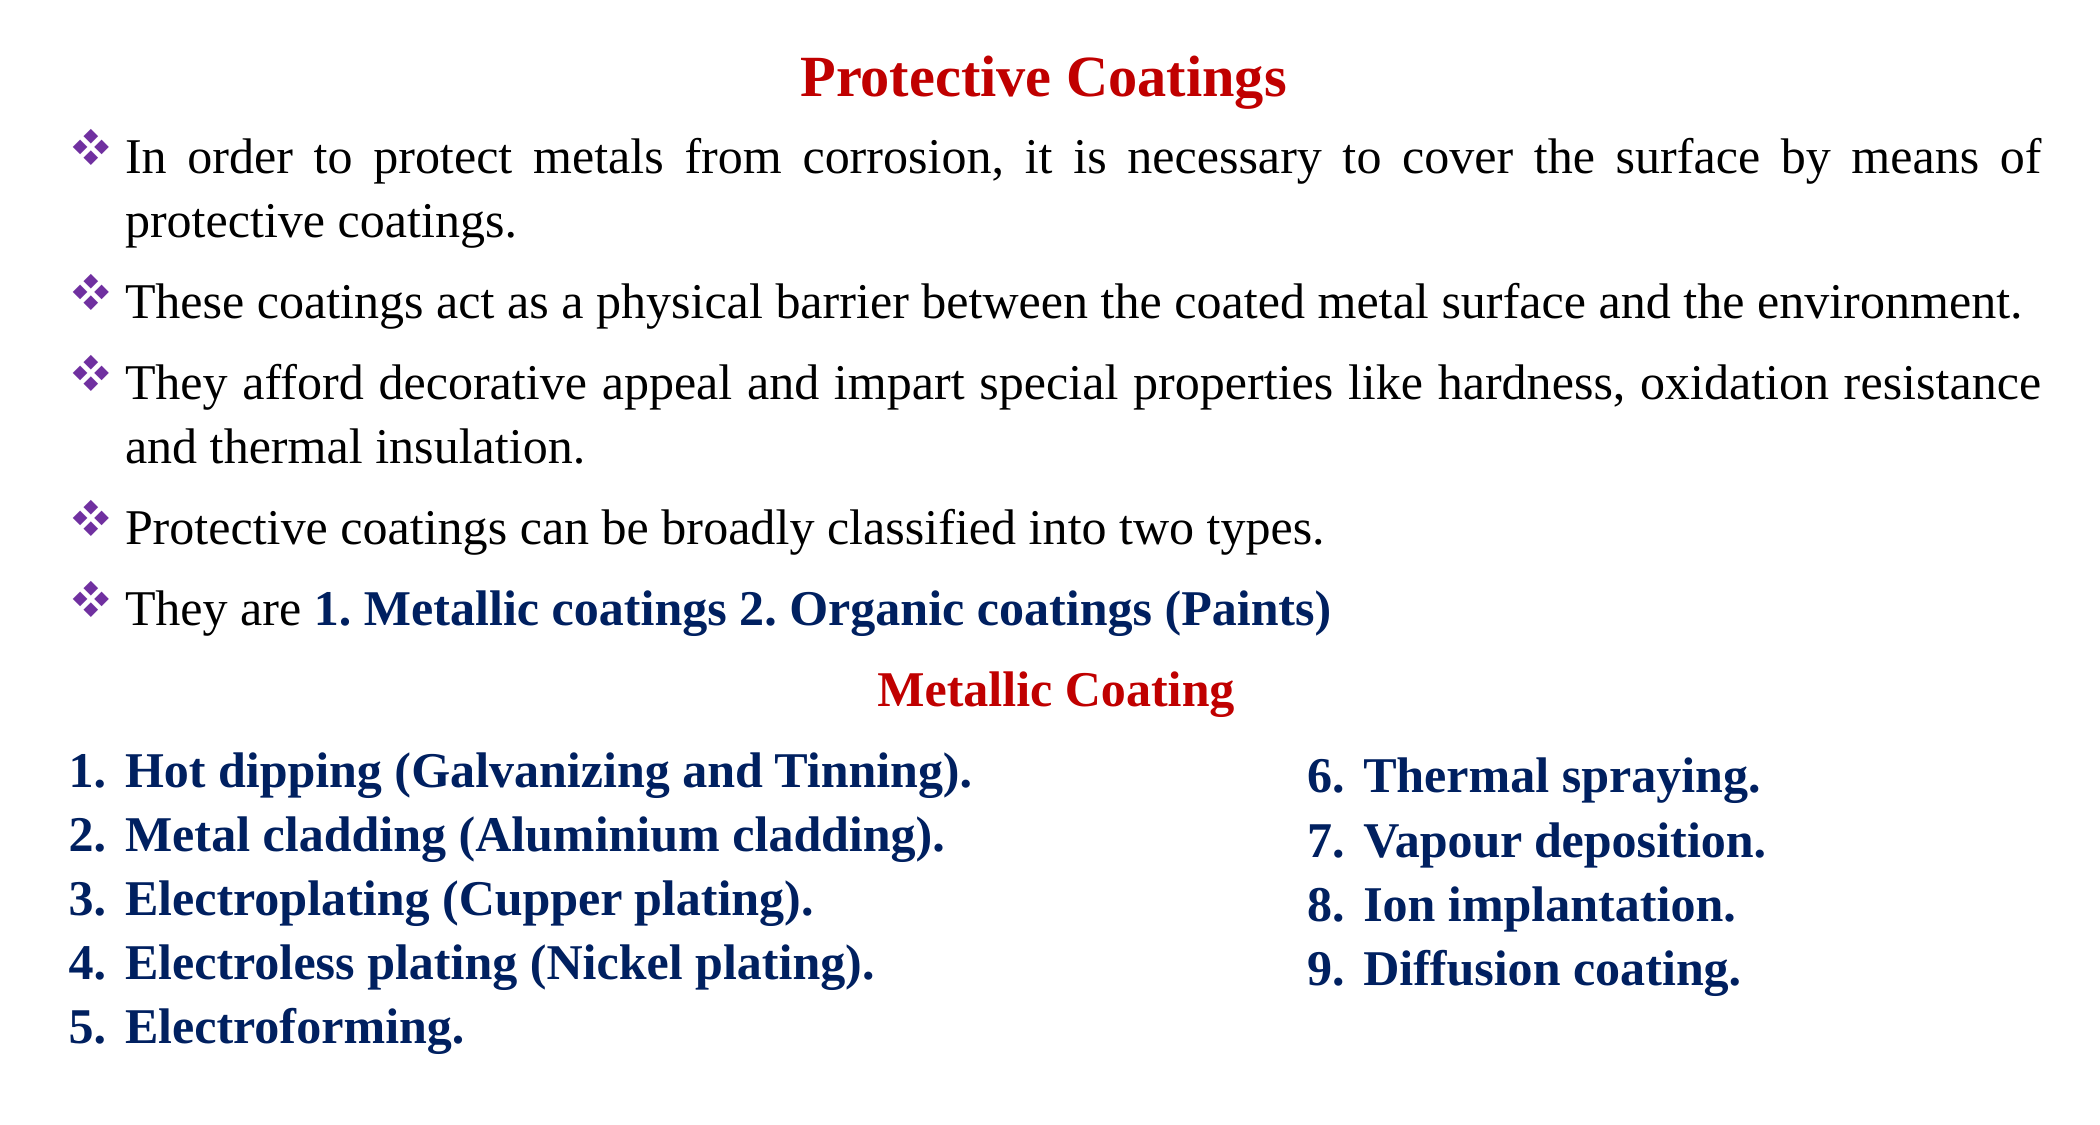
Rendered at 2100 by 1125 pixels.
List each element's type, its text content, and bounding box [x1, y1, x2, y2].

text_box In order to protect metals from corrosion, it is necessary to cover the surface by means of protective coatings. These coatings act as a physical barrier between the coated metal surface and the environment. They afford decorative appeal and impart special properties like hardness, oxidation resistance and thermal insulation. Protective coatings can be broadly classified into two types. They are 1. Metallic coatings 2. Organic coatings (Paints) Metallic Coating Hot dipping (Galvanizing and Tinning). Metal cladding (Aluminium cladding). Electroplating (Cupper plating). Electroless plating (Nickel plating). Electroforming. [54, 112, 2059, 1062]
text_box Protective Coatings [781, 25, 1307, 116]
text_box Thermal spraying. Vapour deposition. Ion implantation. Diffusion coating. [1292, 731, 1818, 1003]
